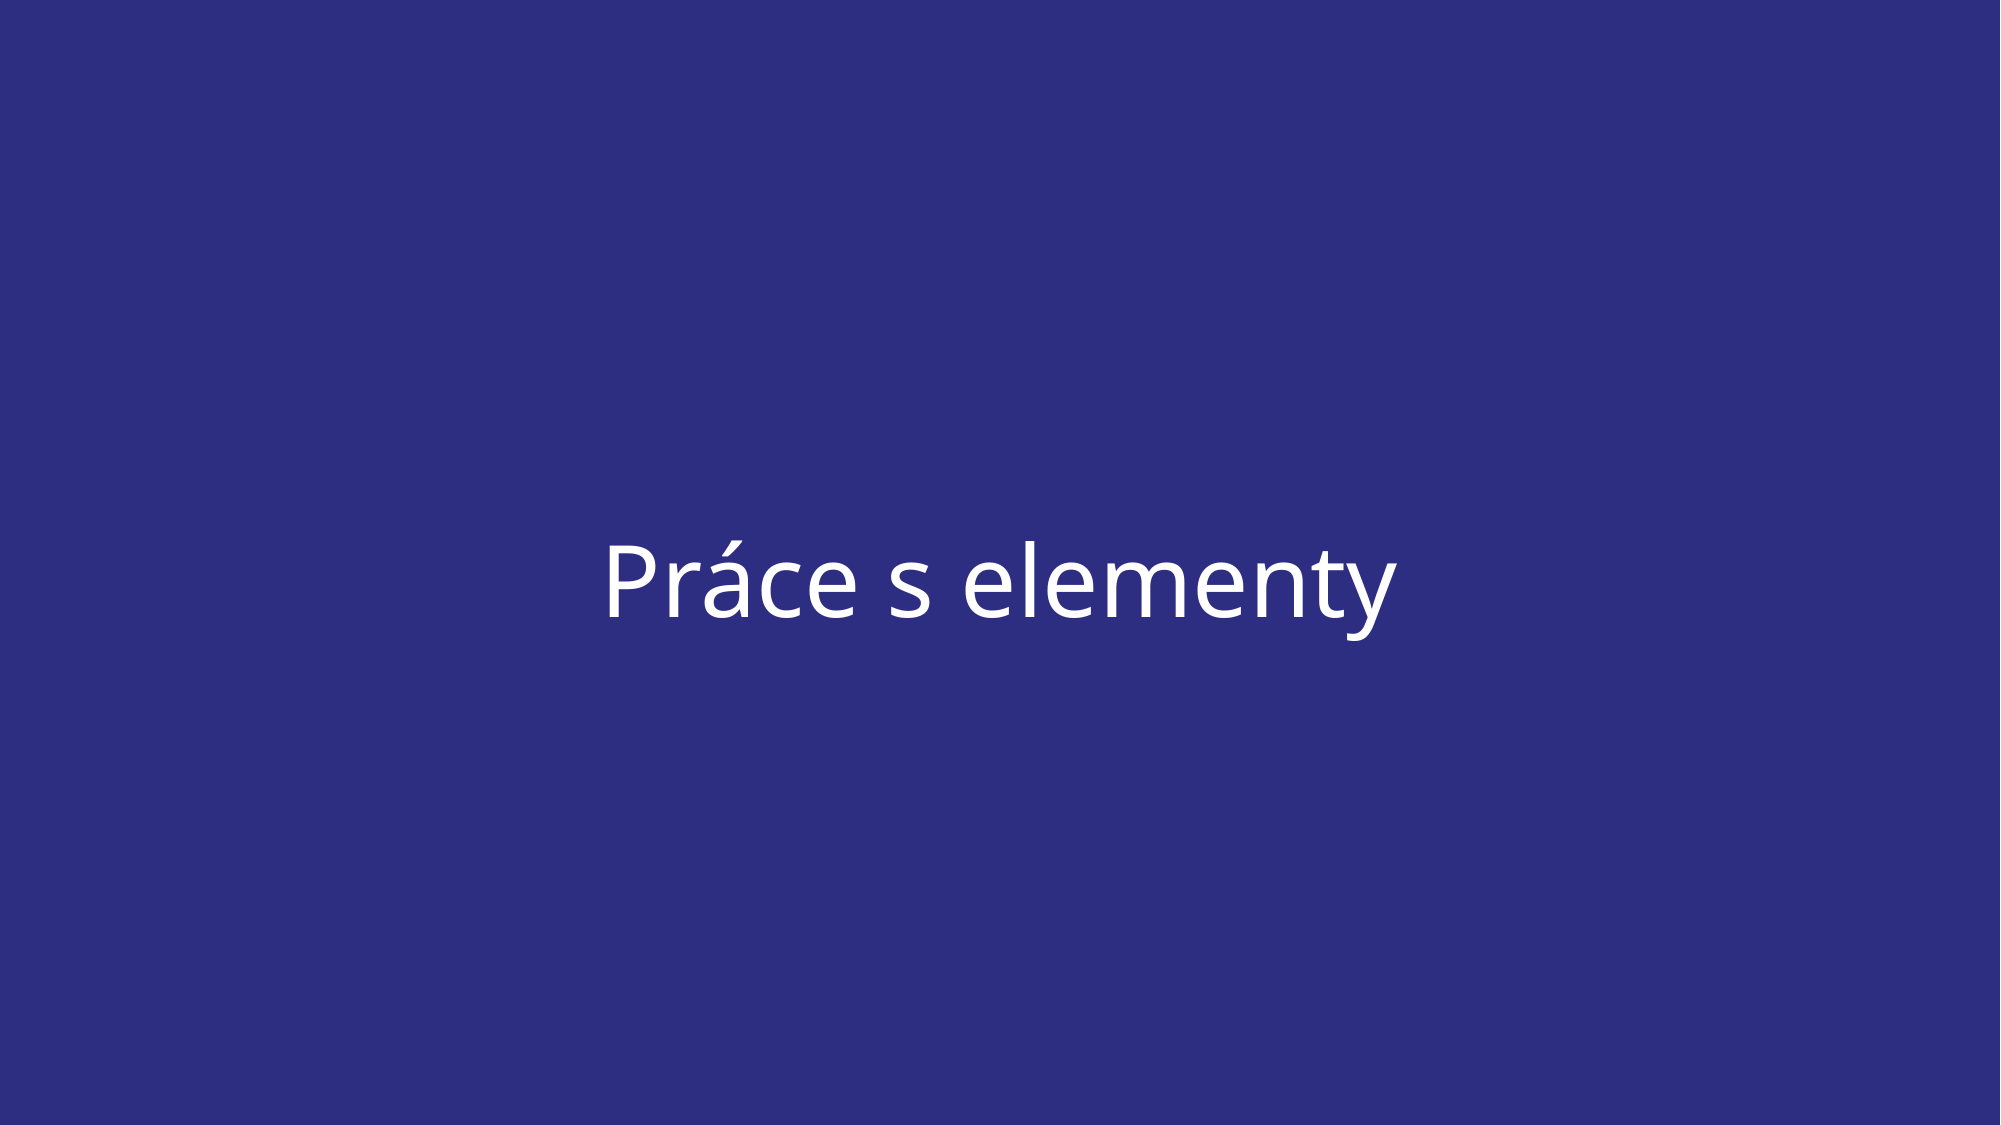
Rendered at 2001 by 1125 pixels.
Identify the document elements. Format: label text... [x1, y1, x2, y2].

title Práce s elementy [177, 224, 1823, 946]
